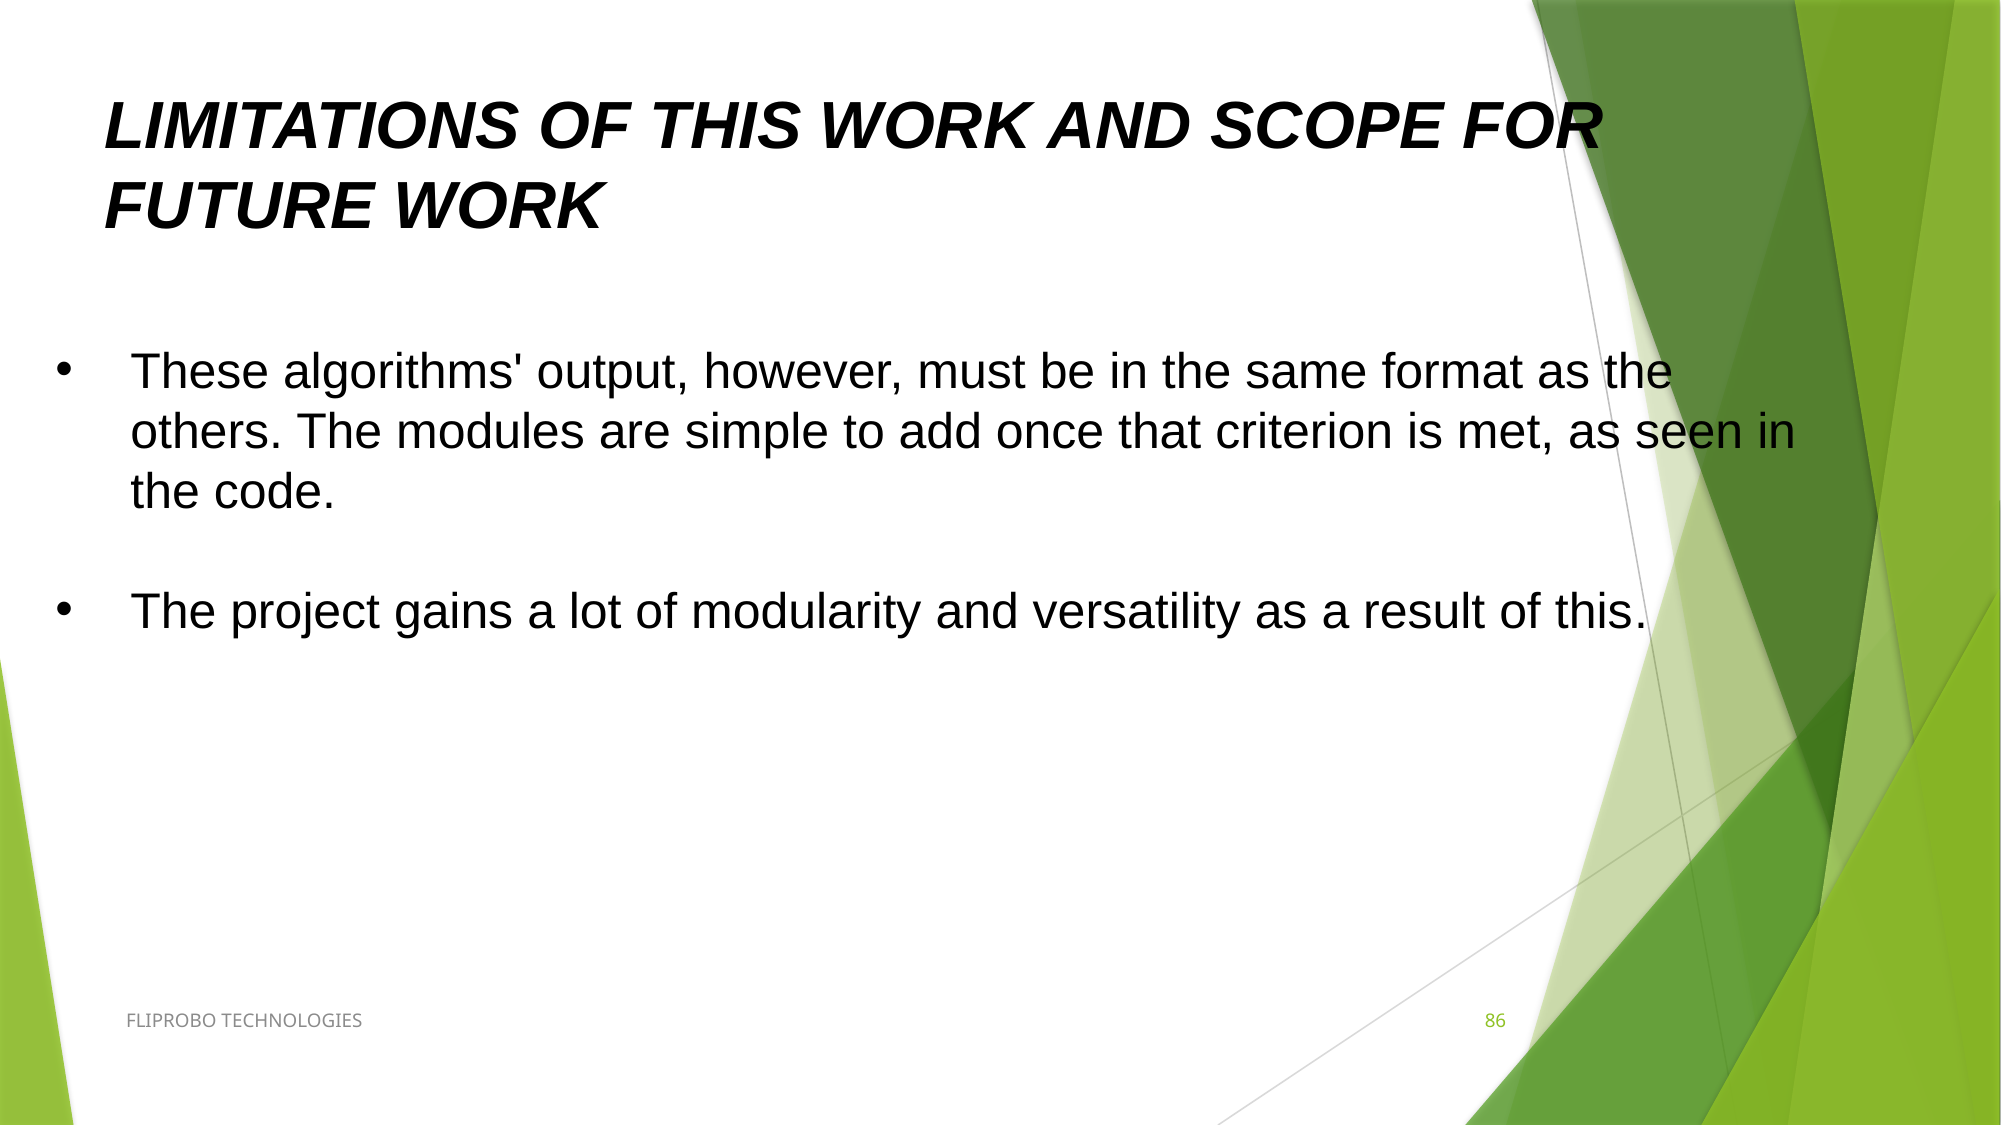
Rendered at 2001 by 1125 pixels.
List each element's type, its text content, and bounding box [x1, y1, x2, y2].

slide_number 86 [1409, 991, 1522, 1051]
footer FLIPROBO TECHNOLOGIES [111, 991, 1145, 1051]
text_box LIMITATIONS OF THIS WORK AND SCOPE FOR FUTURE WORK [89, 74, 1673, 250]
text_box These algorithms' output, however, must be in the same format as the others. The modules are simple to add once that criterion is met, as seen in the code. The project gains a lot of modularity and versatility as a result of this. [40, 331, 1828, 646]
